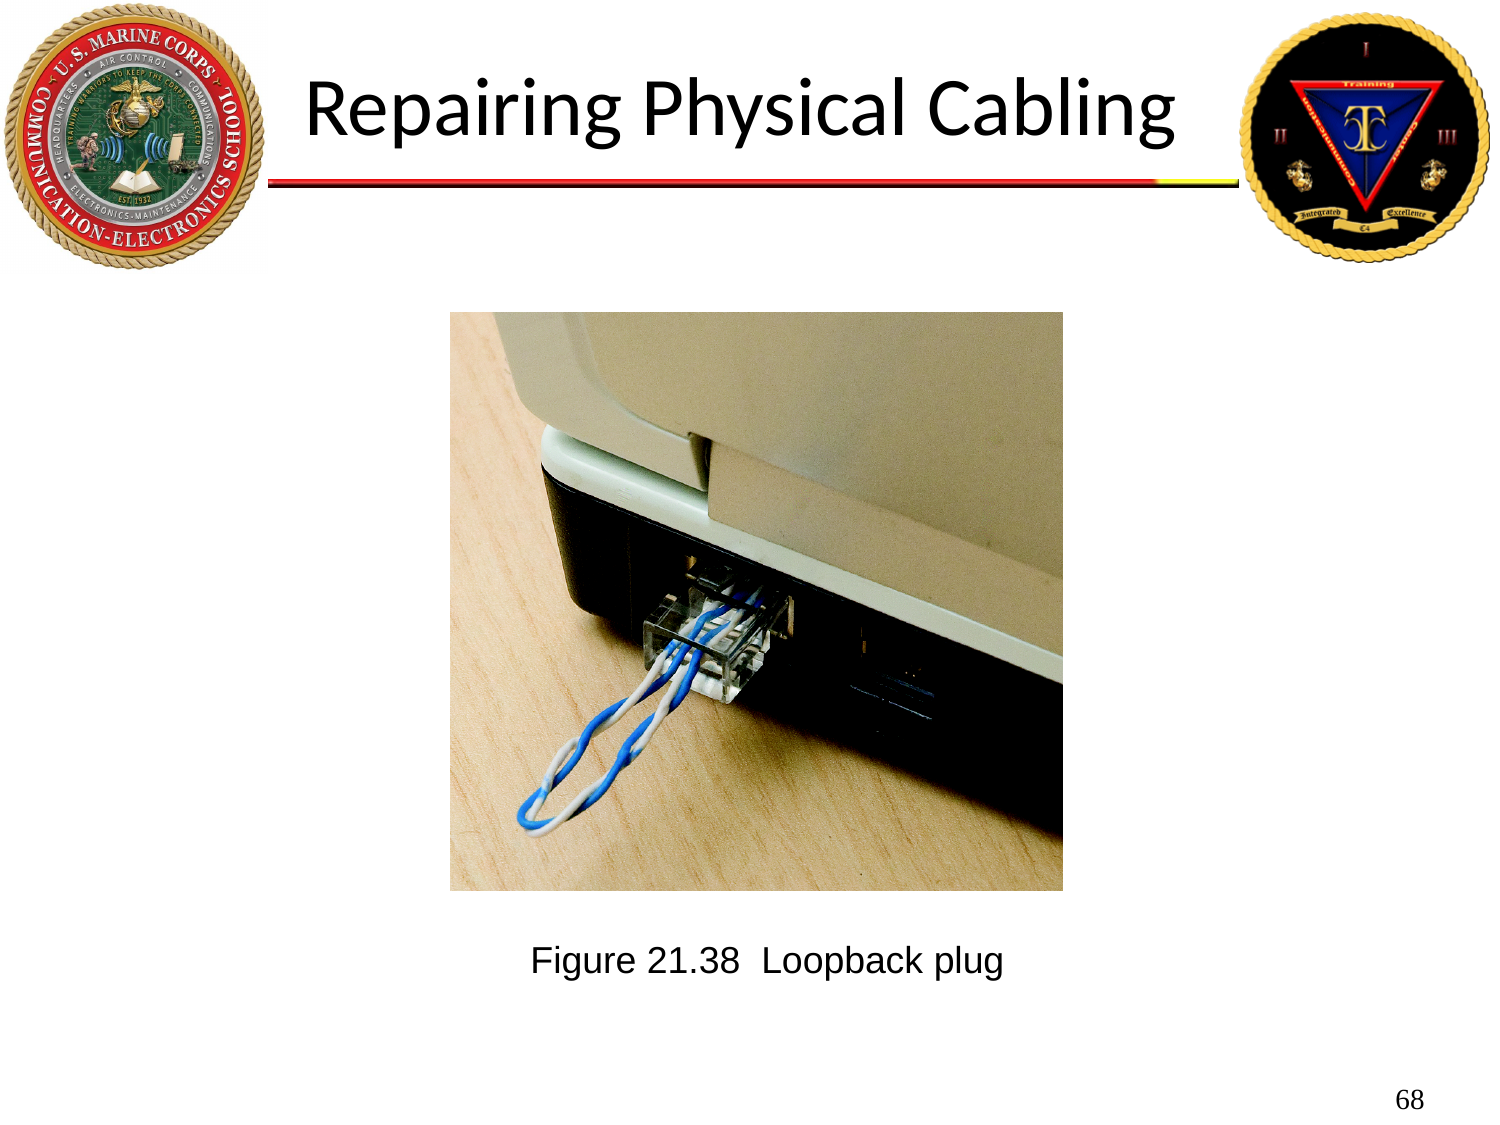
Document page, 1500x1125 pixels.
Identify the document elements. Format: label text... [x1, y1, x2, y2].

title Repairing Physical Cabling [75, 45, 1425, 233]
picture [0, 0, 268, 274]
picture [1239, 12, 1490, 263]
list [449, 312, 1063, 891]
text_box Figure 21.38 Loopback plug [515, 932, 1020, 990]
